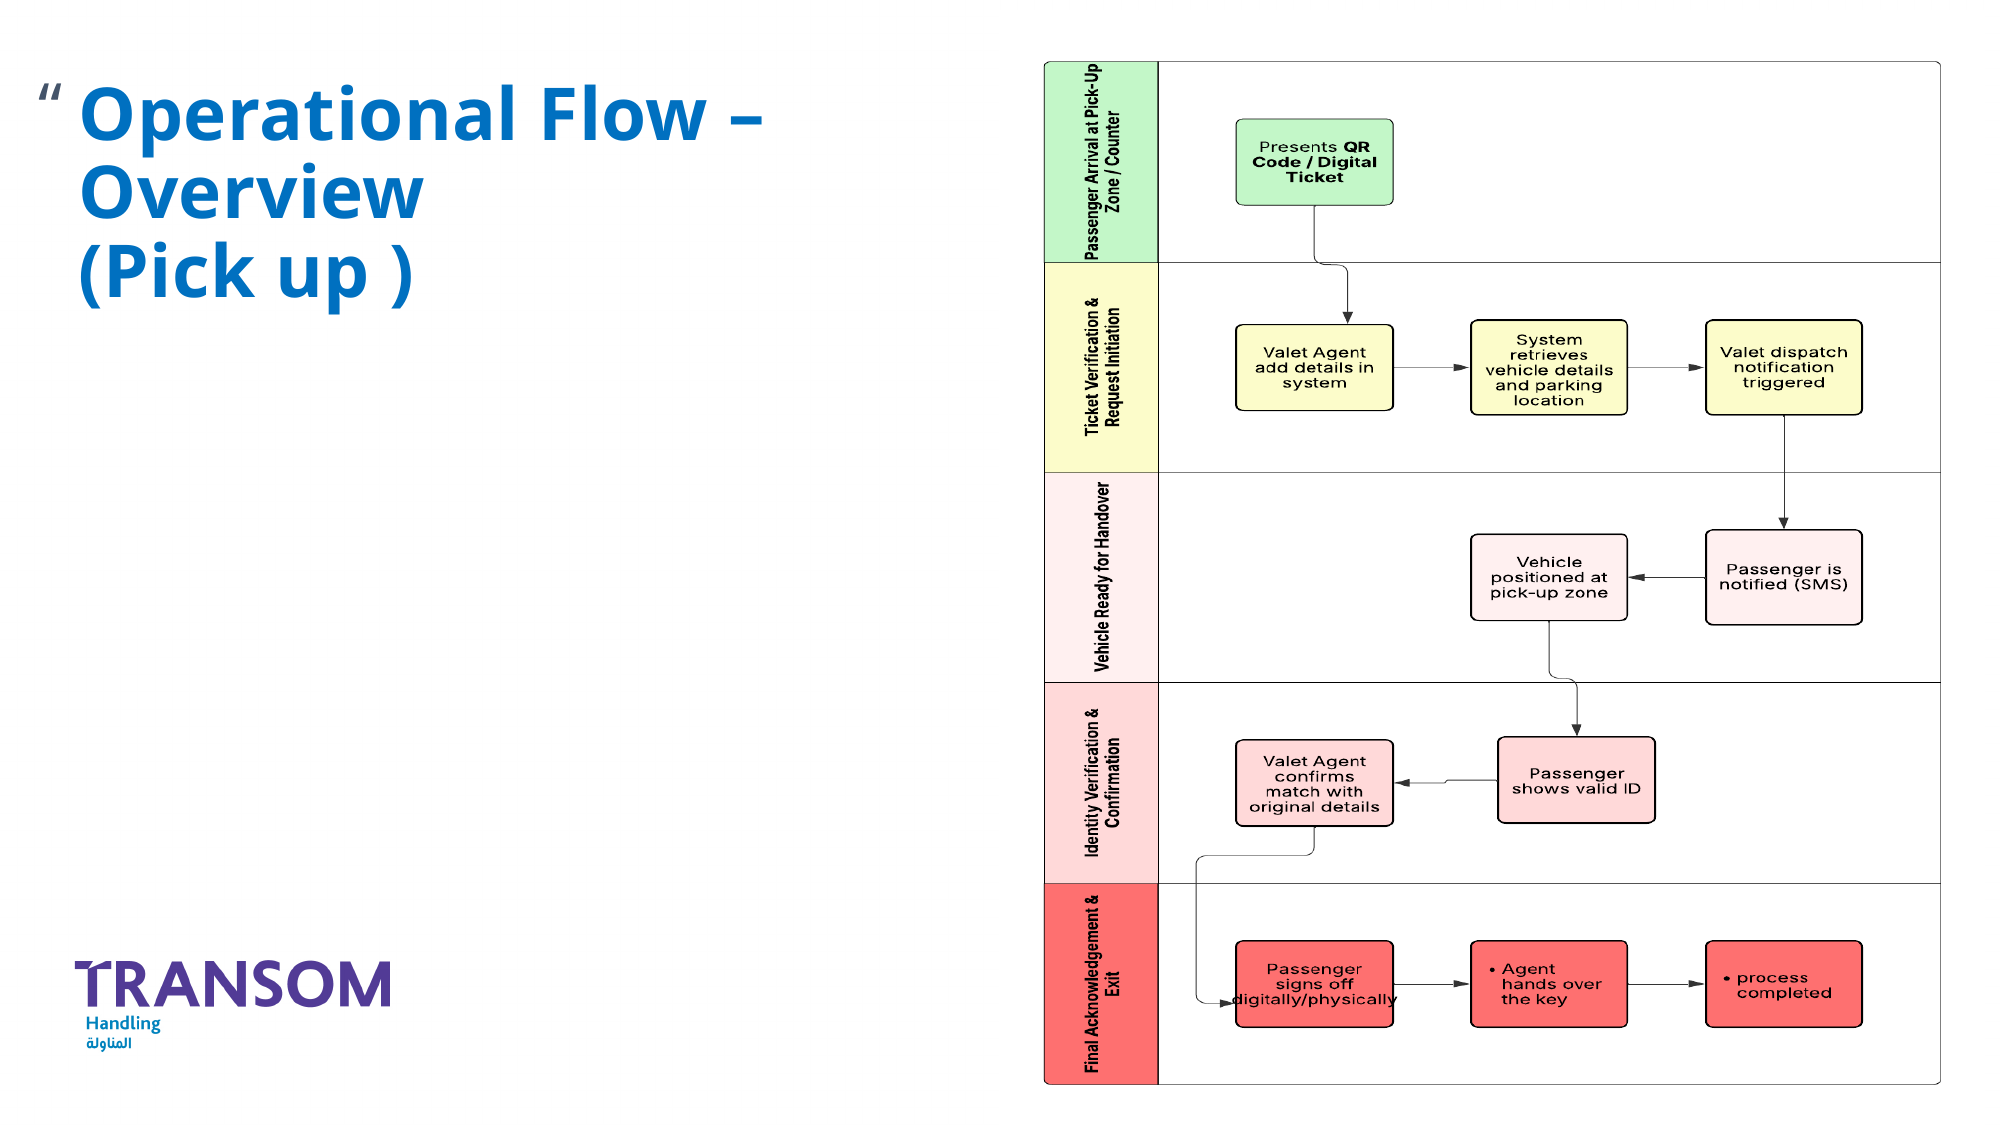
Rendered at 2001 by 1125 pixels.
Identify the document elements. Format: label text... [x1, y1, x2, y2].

picture [0, 0, 2001, 1125]
list Operational Flow – Overview (Pick up ) [78, 77, 794, 486]
